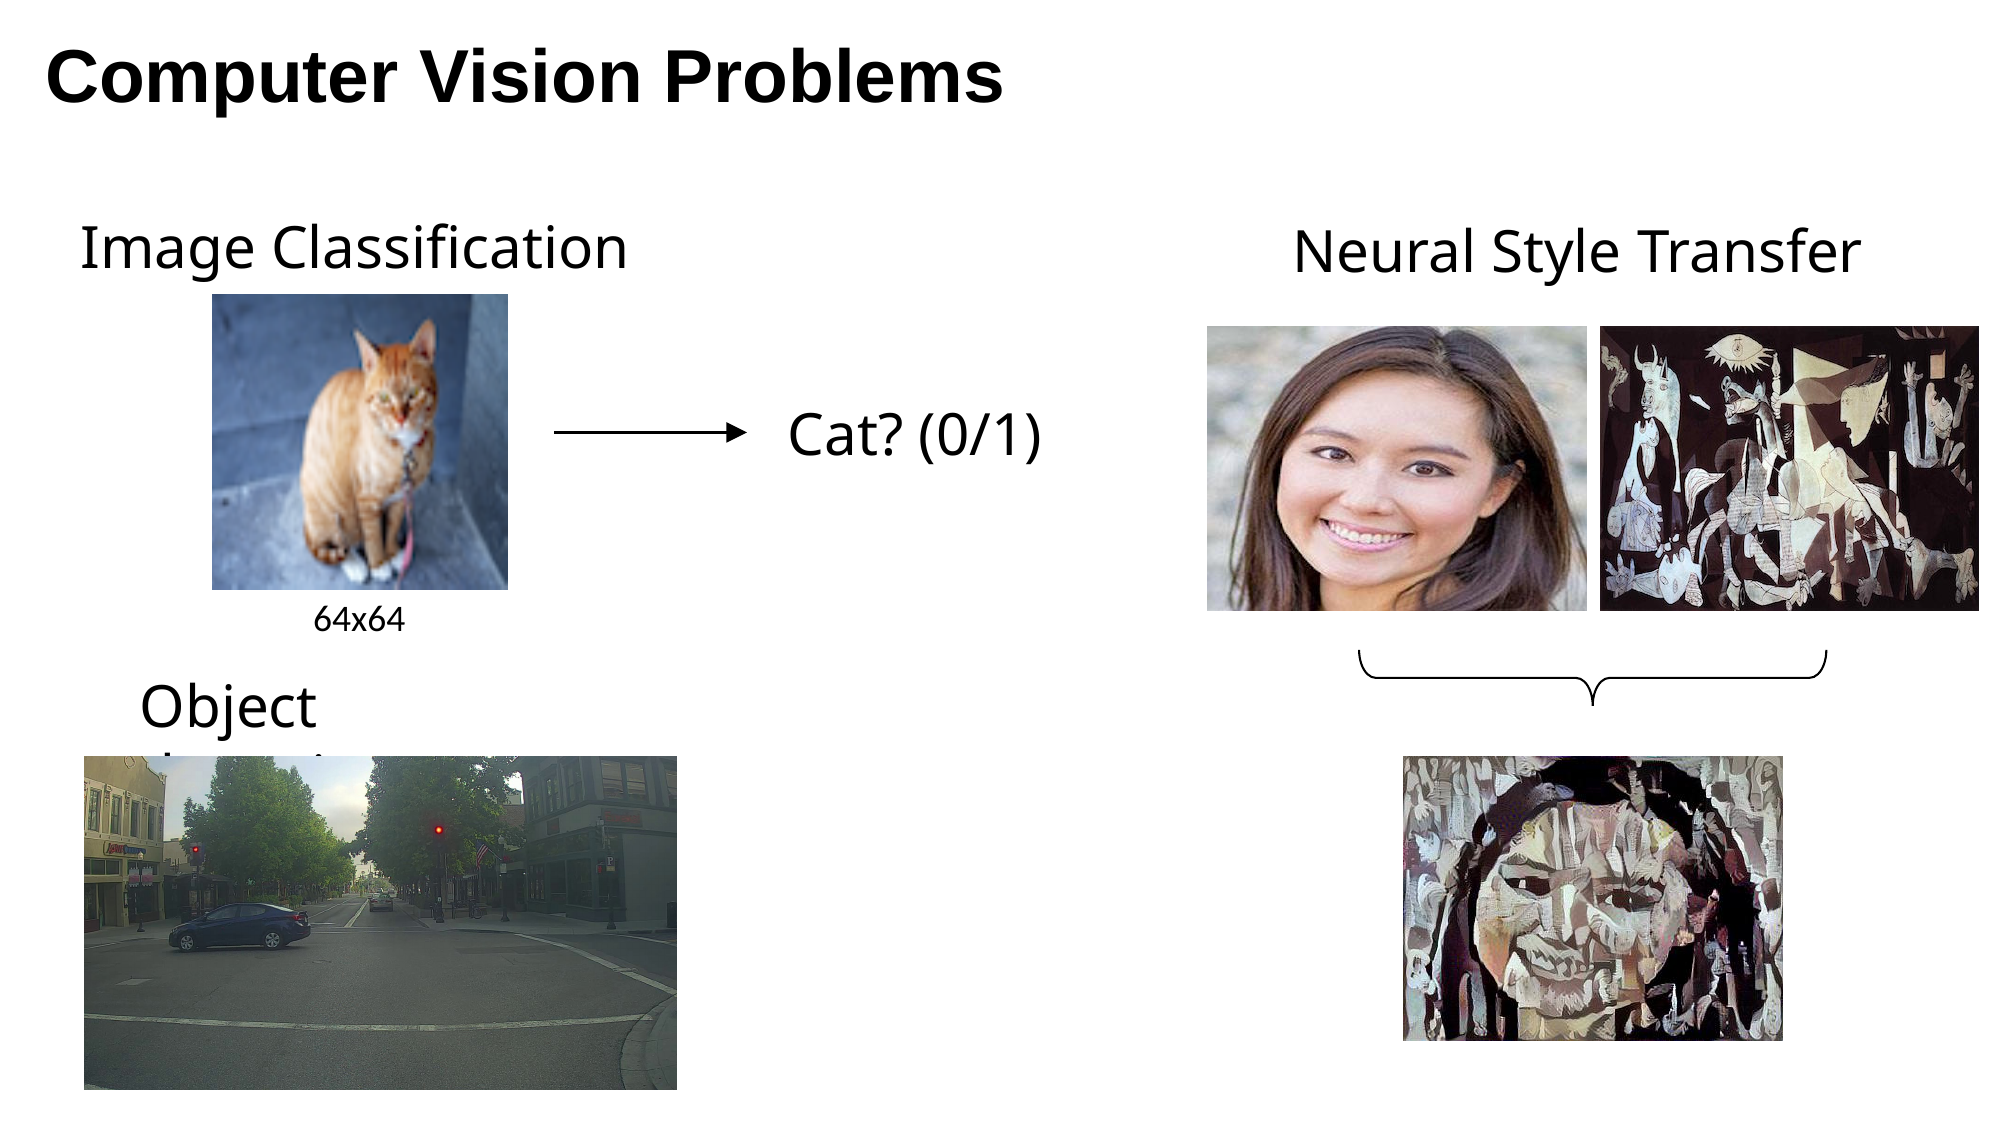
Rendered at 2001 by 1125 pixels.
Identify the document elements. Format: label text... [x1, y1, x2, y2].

text_box 64x64 [298, 597, 422, 647]
picture [1600, 326, 1979, 611]
picture [212, 294, 508, 591]
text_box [1358, 649, 1827, 1042]
text_box Neural Style Transfer [1277, 206, 1908, 292]
picture [1206, 326, 1587, 611]
title Computer Vision Problems [30, 29, 1563, 131]
text_box Cat? (0/1) [772, 389, 1066, 475]
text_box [84, 661, 677, 1090]
text_box Image Classification [65, 202, 654, 288]
